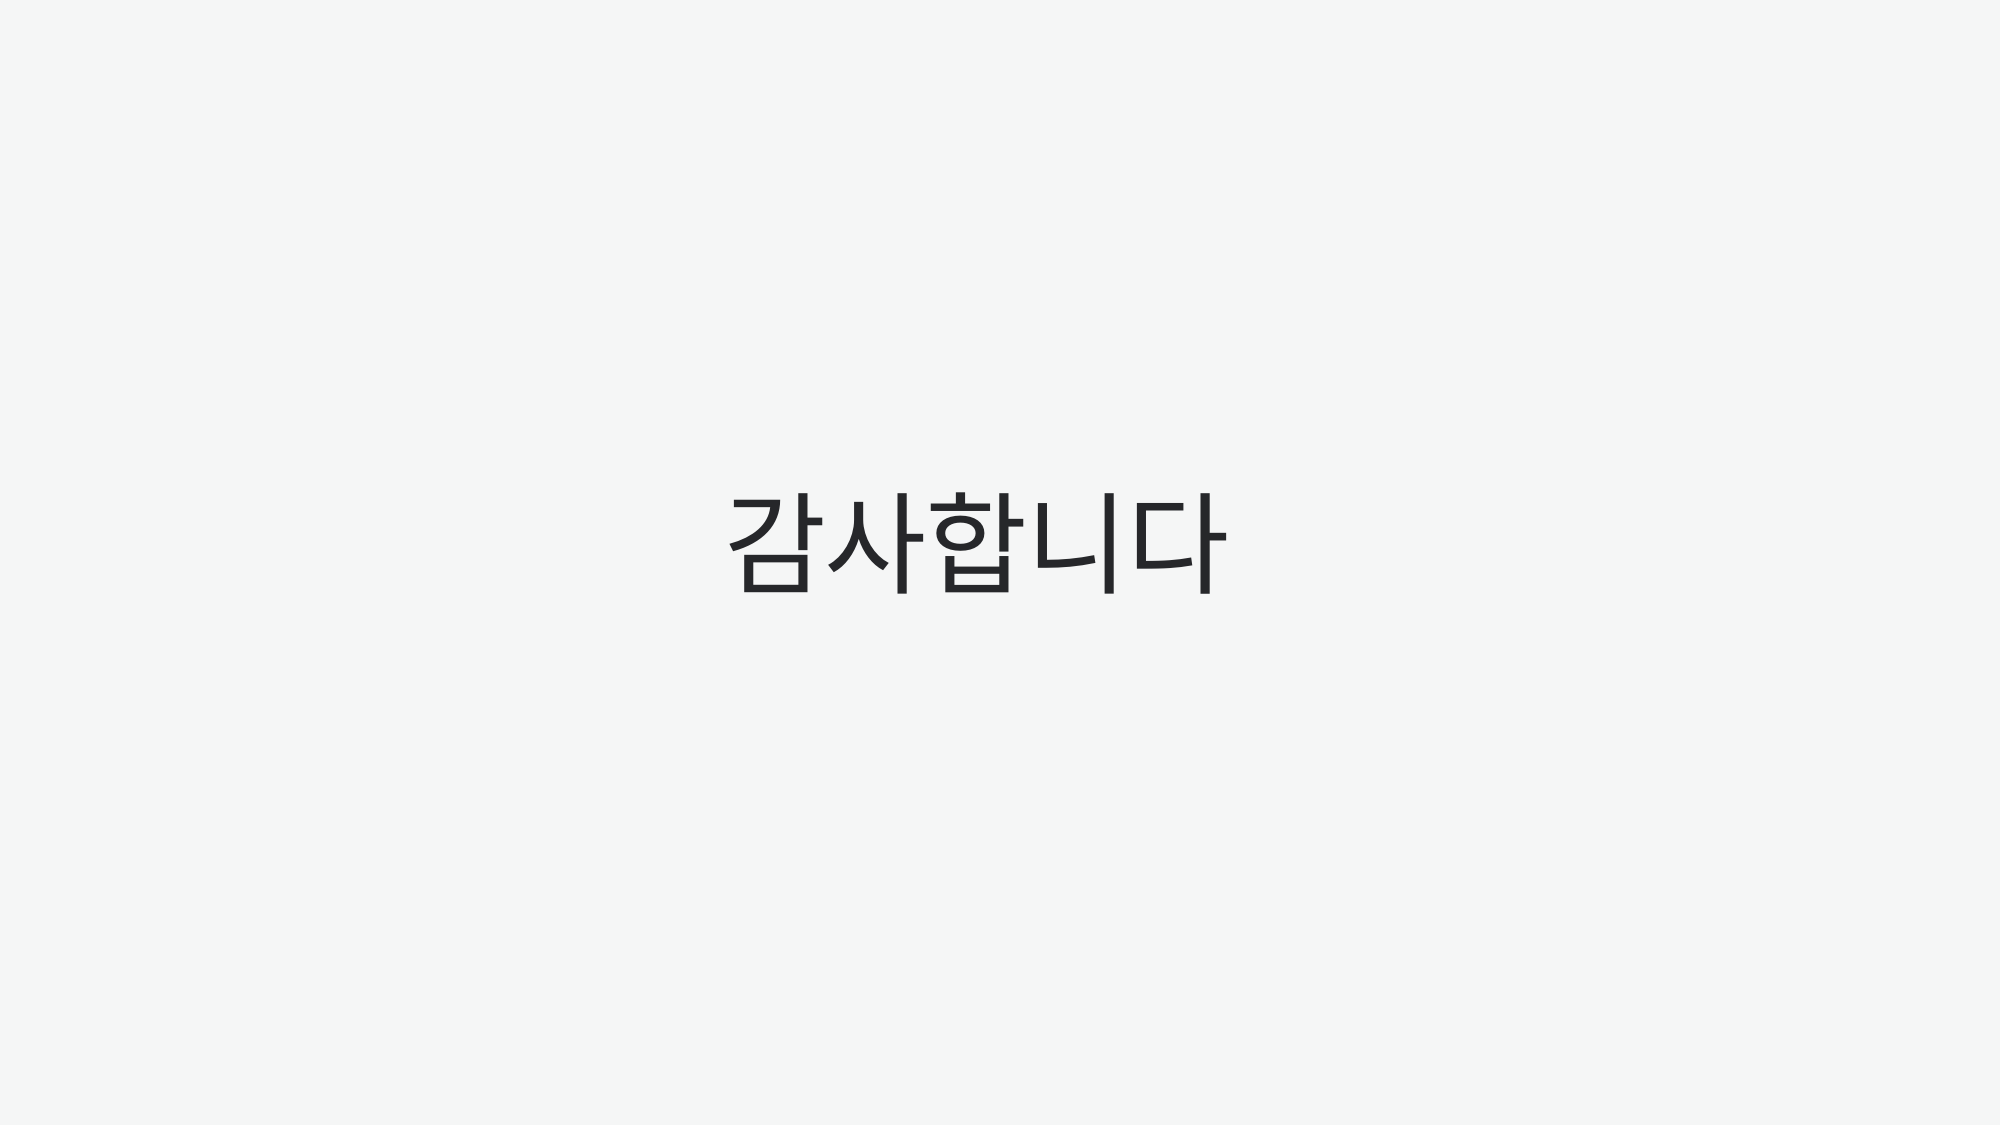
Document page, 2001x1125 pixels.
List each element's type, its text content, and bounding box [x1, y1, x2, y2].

text_box 감사합니다 [709, 467, 1330, 616]
